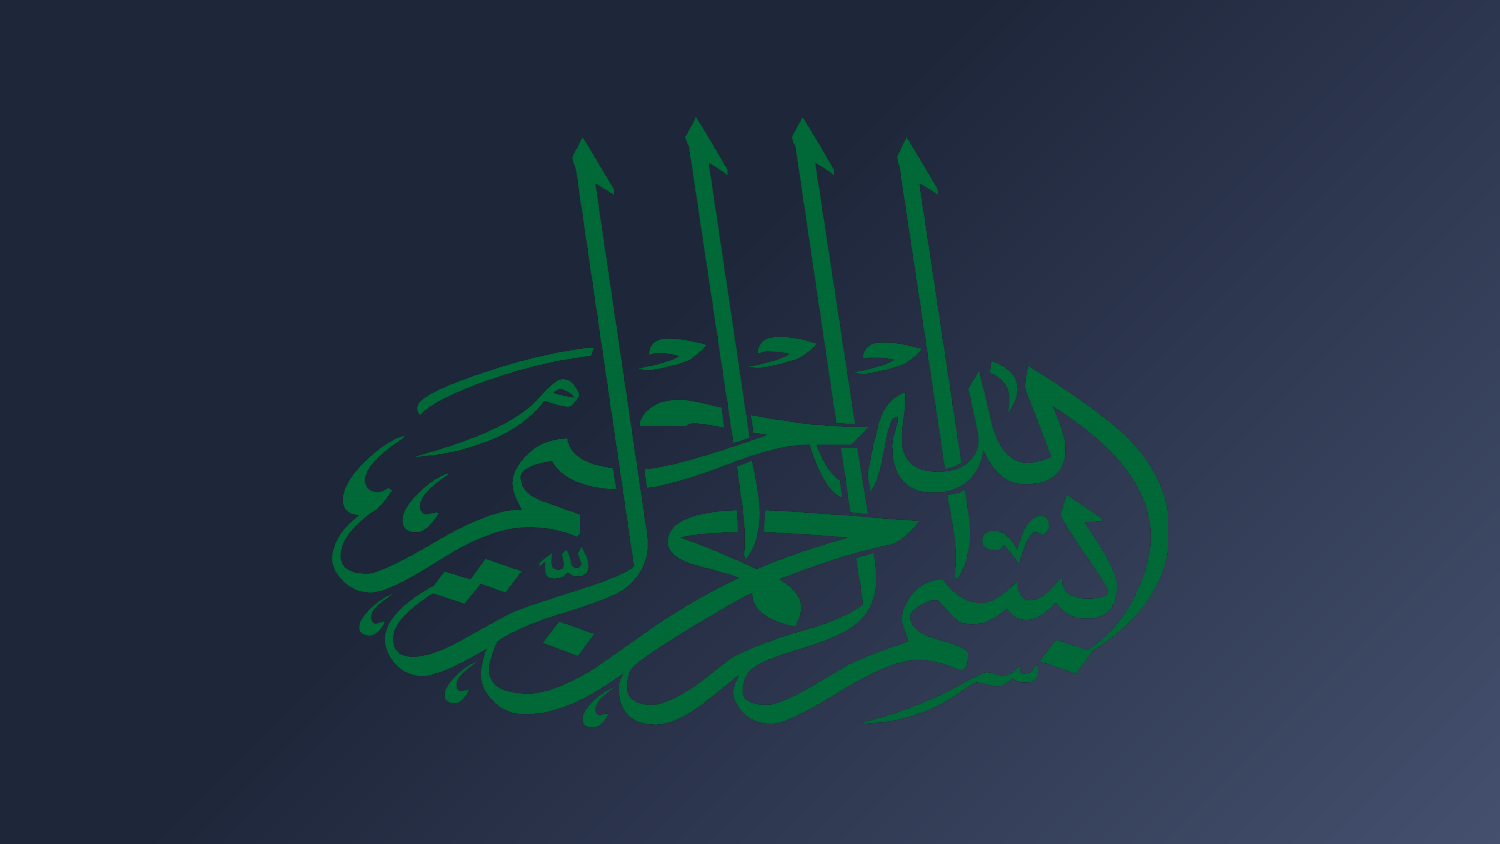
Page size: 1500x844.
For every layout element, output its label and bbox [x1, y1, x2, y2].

picture [331, 116, 1169, 727]
